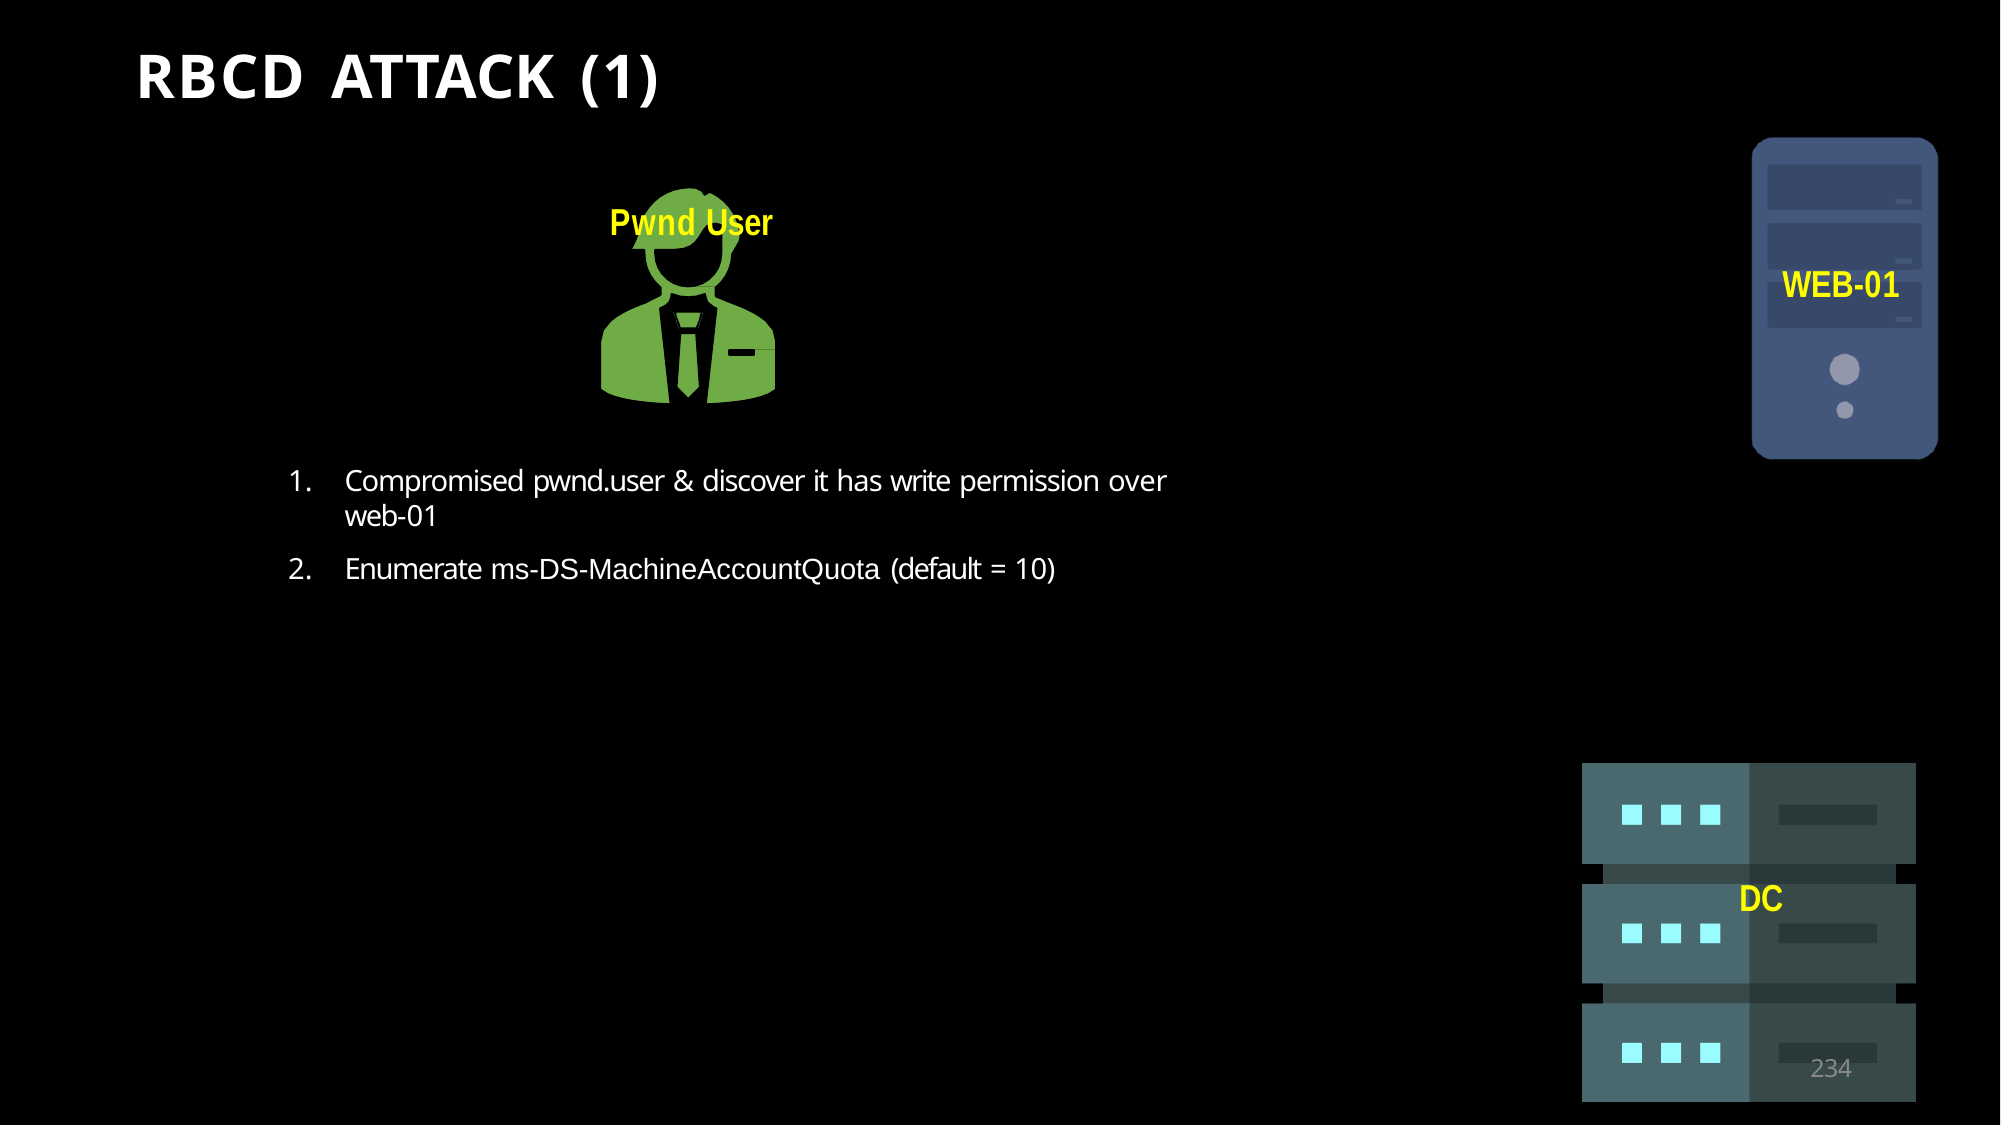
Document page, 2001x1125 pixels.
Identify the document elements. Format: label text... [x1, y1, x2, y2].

slide_number 242 [897, 1033, 1887, 1125]
picture [1582, 763, 1917, 1103]
picture [1686, 136, 2000, 461]
title RBCD ATTACK (1) [133, 35, 765, 226]
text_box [598, 186, 778, 406]
text_box Compromised pwnd.user & discover it has write permission over web-01 Enumerate ms-DS-MachineAccountQuota (default = 10) [286, 443, 1213, 585]
